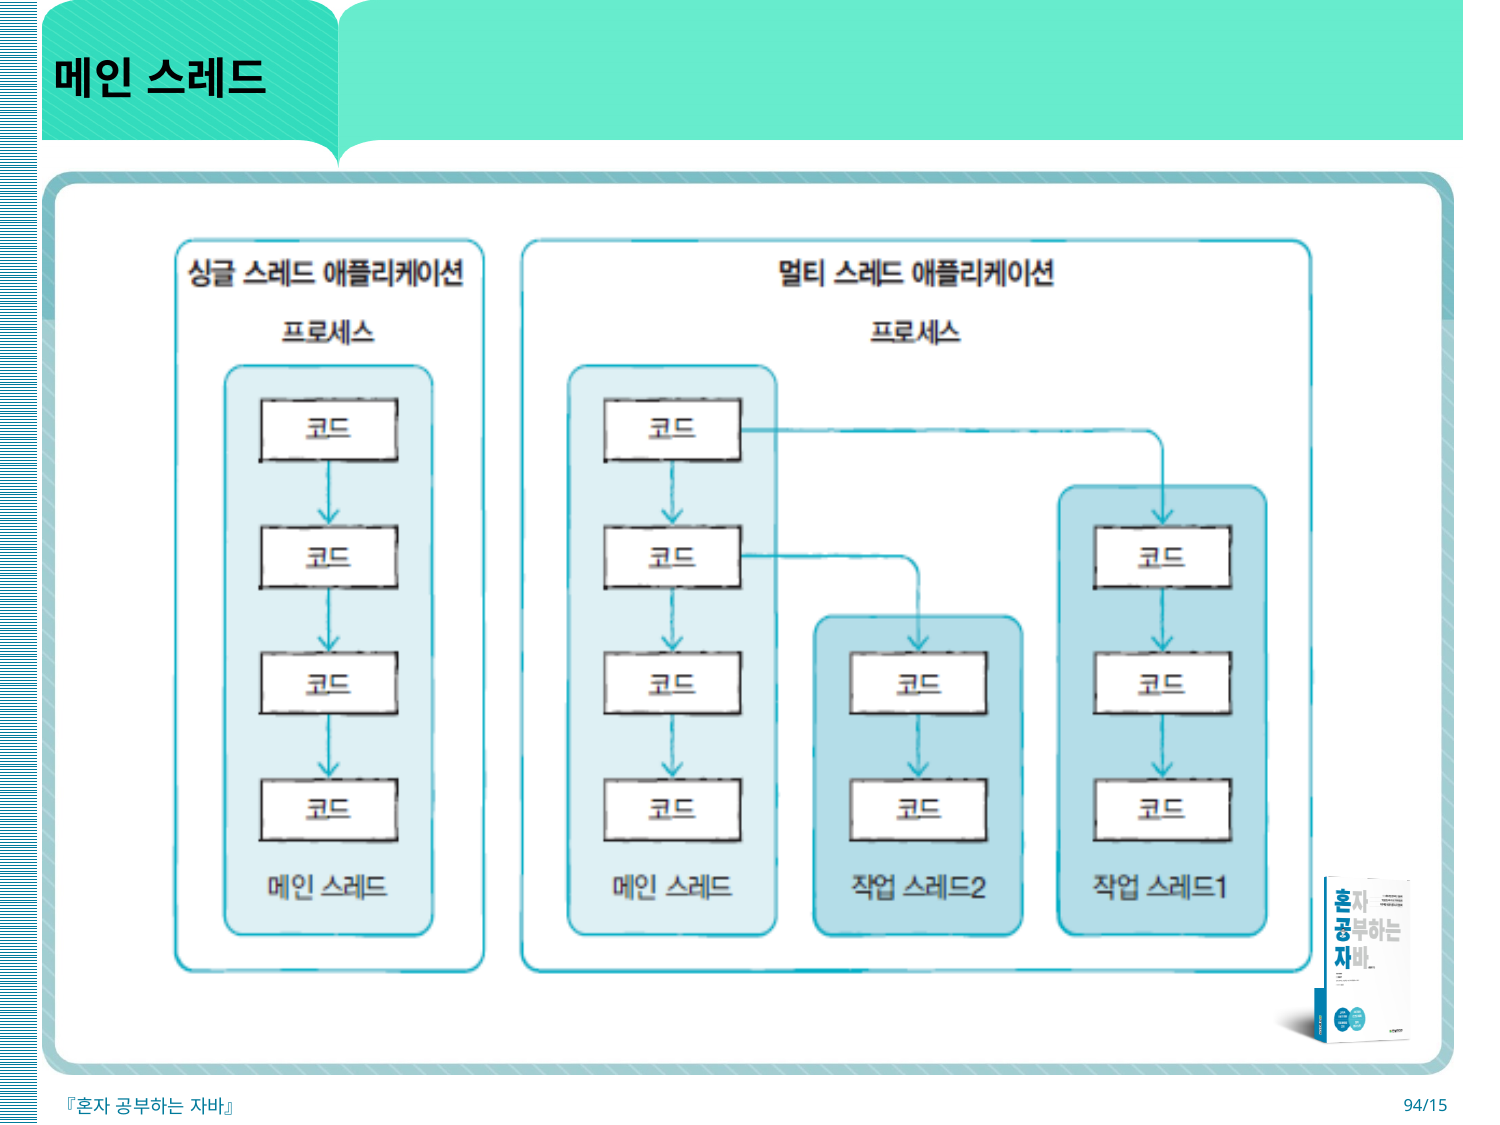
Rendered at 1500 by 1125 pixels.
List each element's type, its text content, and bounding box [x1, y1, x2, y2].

picture [225, 1102, 232, 1115]
picture [116, 1102, 131, 1107]
picture [68, 1097, 75, 1110]
title 메인 스레드 [39, 42, 1280, 138]
picture [42, 0, 1488, 1122]
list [162, 224, 1324, 988]
